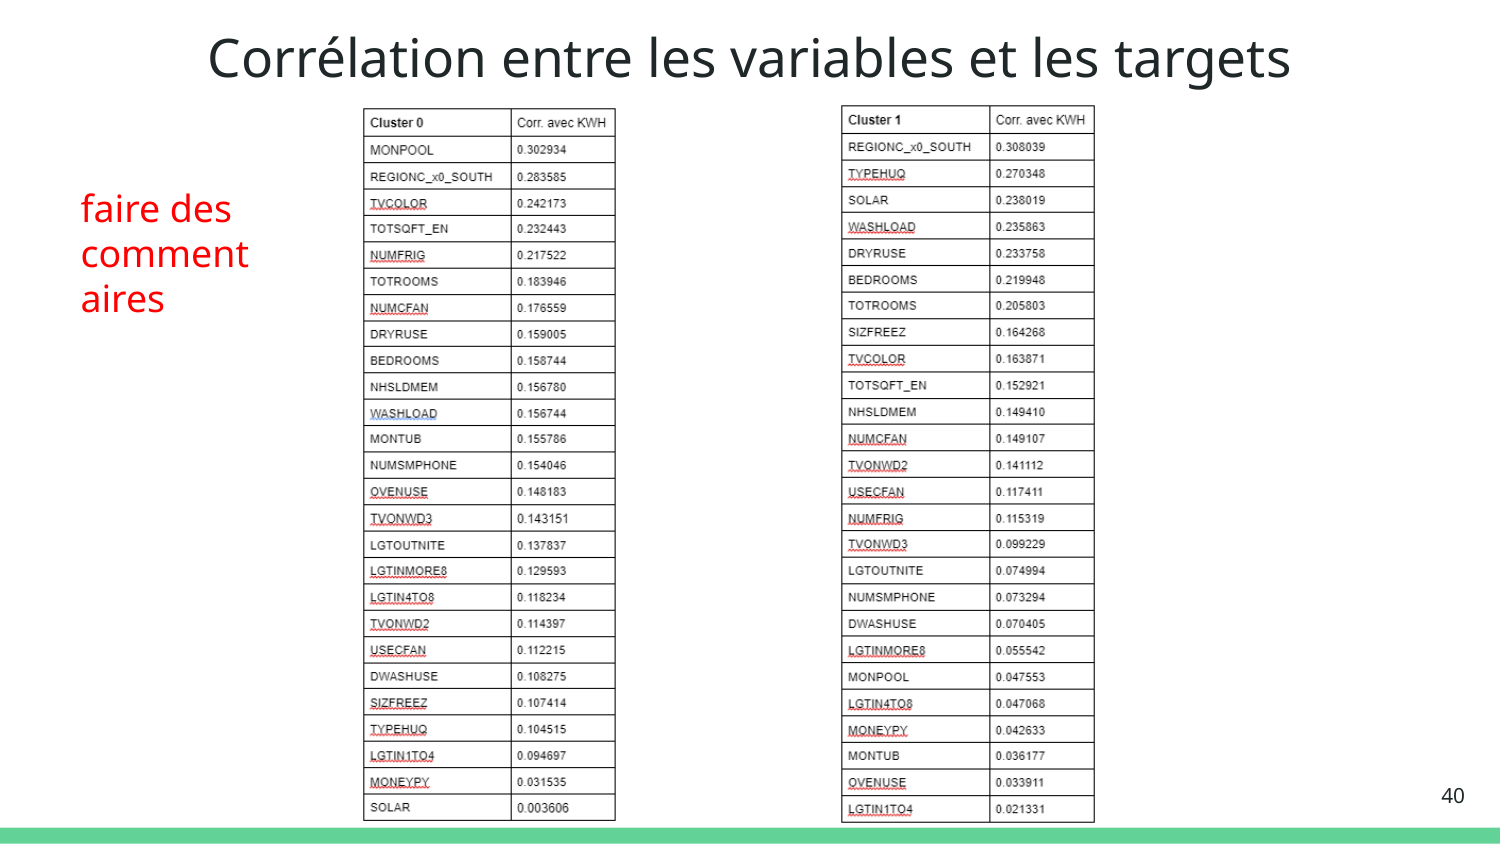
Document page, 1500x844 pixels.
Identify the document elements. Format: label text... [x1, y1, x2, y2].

slide_number ‹#› [1389, 764, 1480, 830]
picture [358, 103, 621, 823]
title Corrélation entre les variables et les targets [51, 9, 1449, 104]
text_box faire des commentaires [65, 170, 270, 461]
picture [836, 99, 1099, 826]
